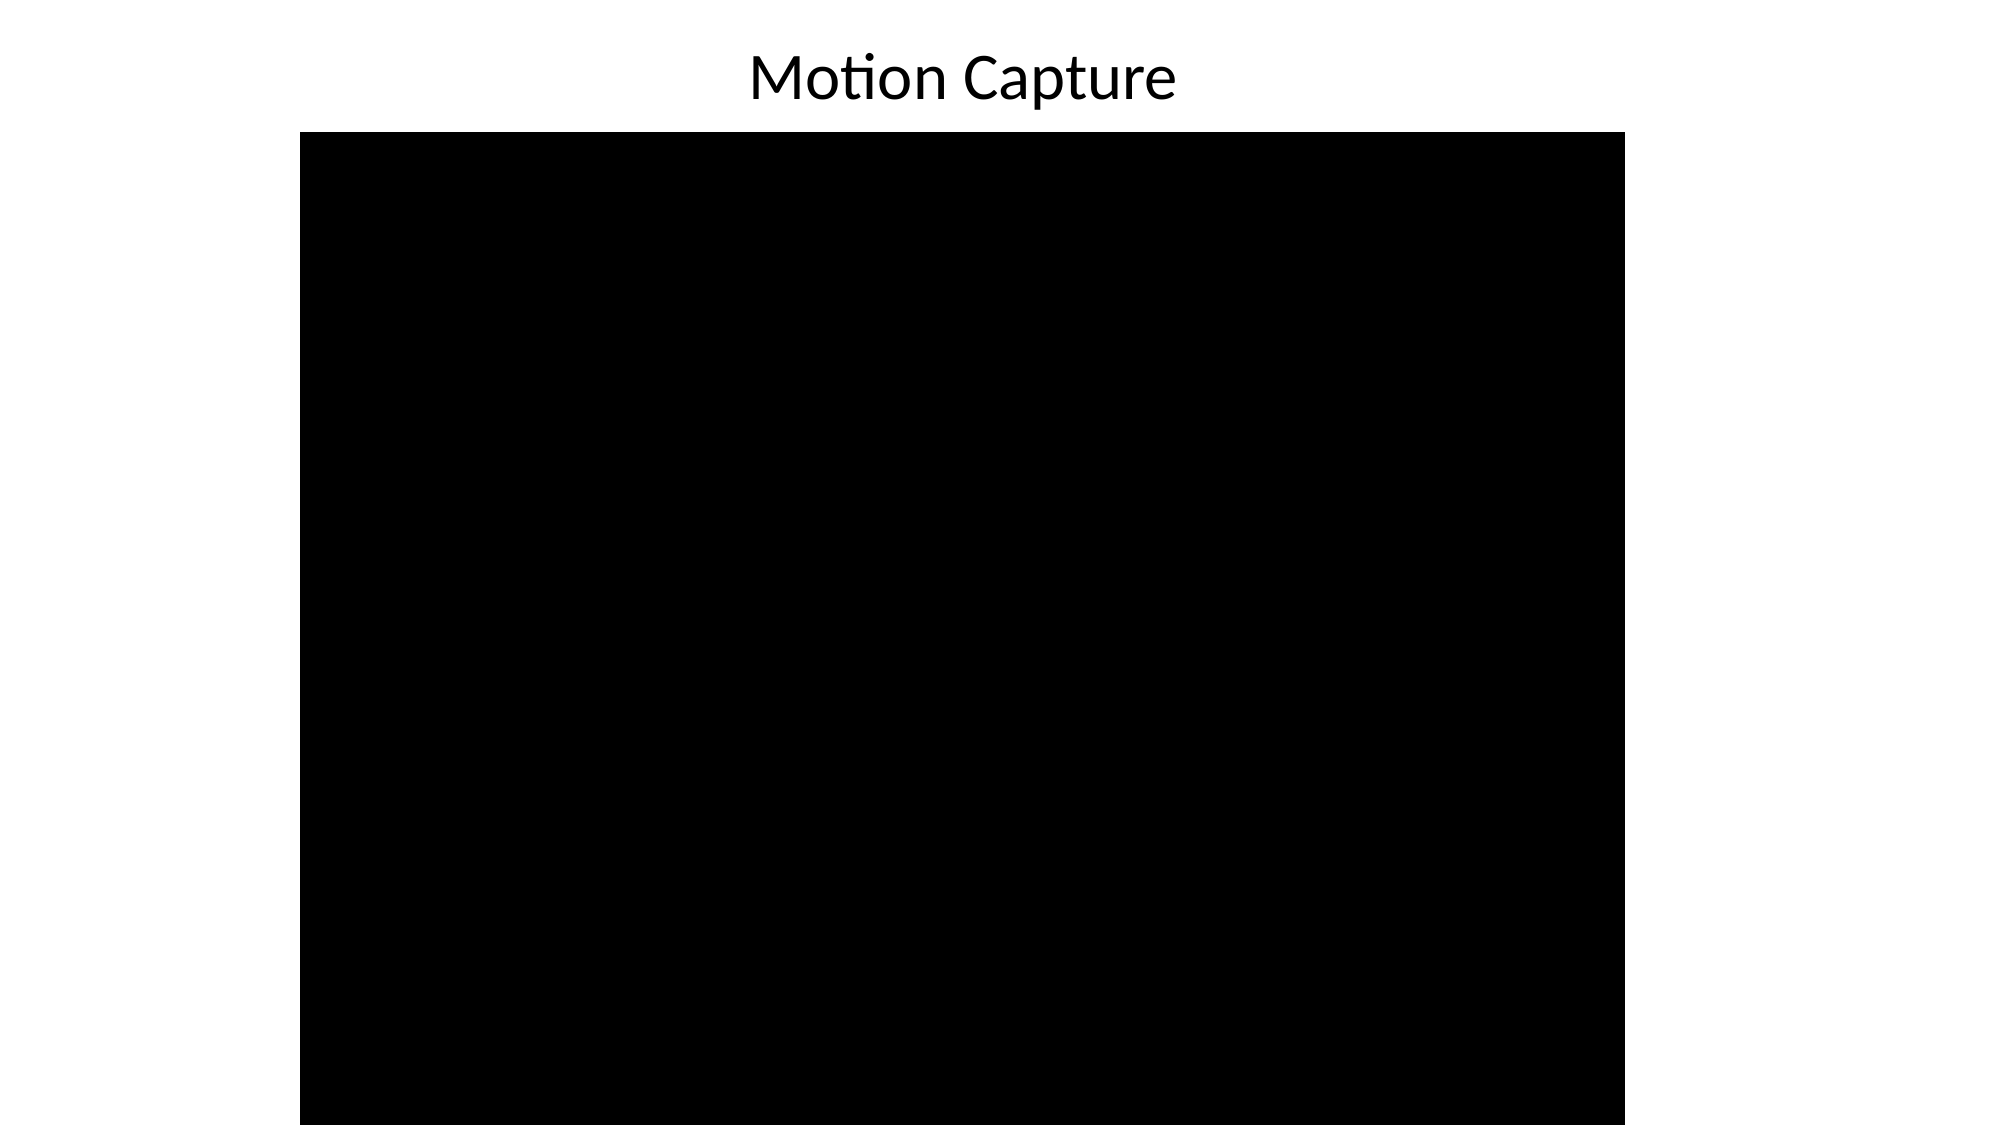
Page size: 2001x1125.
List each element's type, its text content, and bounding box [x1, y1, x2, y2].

text_box Motion Capture [733, 25, 1194, 131]
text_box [299, 131, 1625, 1125]
